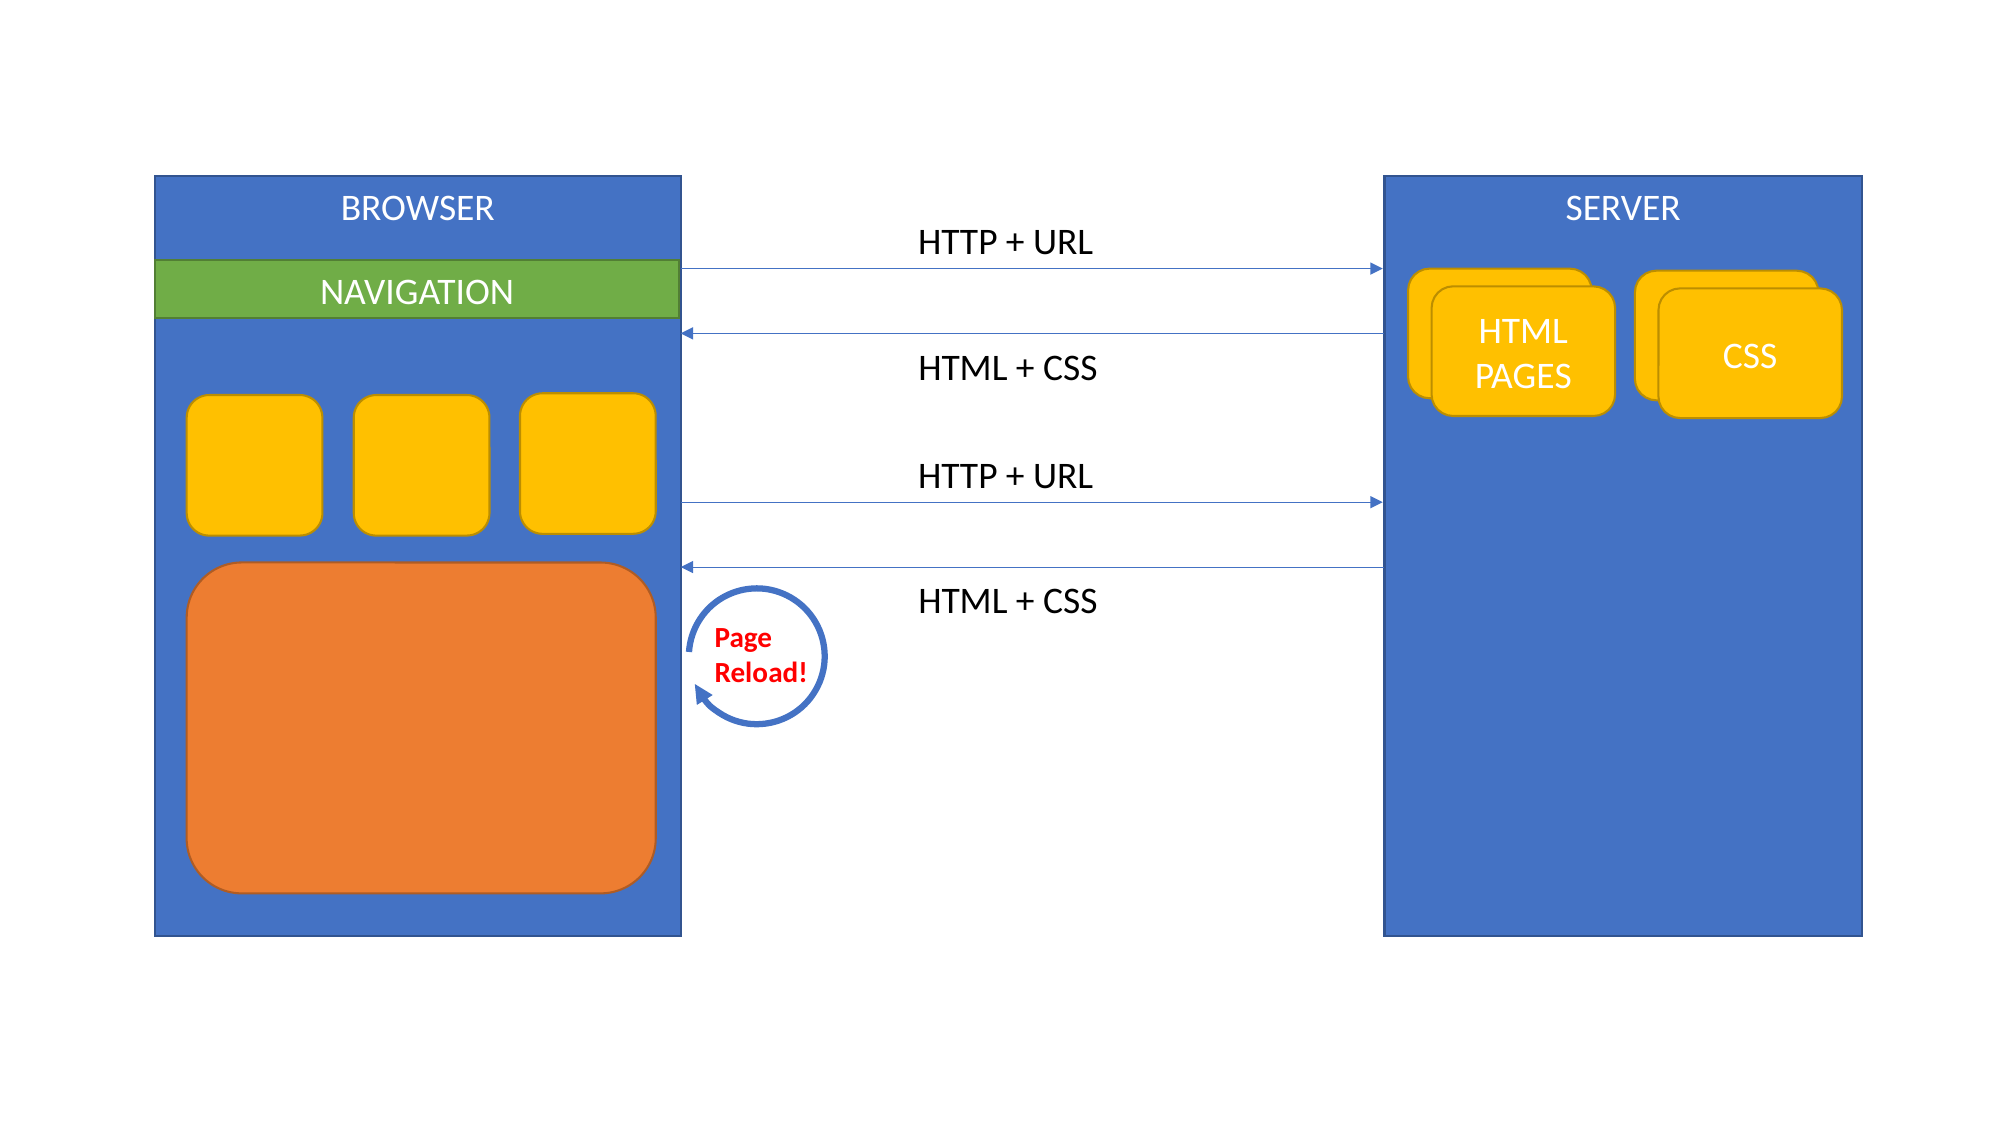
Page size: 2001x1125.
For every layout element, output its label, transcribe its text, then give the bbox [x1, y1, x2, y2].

text_box [185, 393, 324, 537]
text_box HTML + CSS [903, 569, 1122, 629]
text_box SERVER [1383, 175, 1863, 937]
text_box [1634, 270, 1842, 419]
text_box HTTP + URL [903, 443, 1109, 502]
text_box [1408, 268, 1616, 416]
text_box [688, 588, 825, 724]
text_box BROWSER [154, 175, 682, 268]
text_box BROWSER [154, 269, 682, 937]
text_box NAVIGATION [154, 259, 680, 319]
text_box HTML + CSS [903, 335, 1122, 396]
text_box [185, 561, 657, 895]
text_box [352, 393, 491, 537]
text_box HTTP + URL [903, 210, 1109, 268]
text_box [518, 392, 657, 535]
